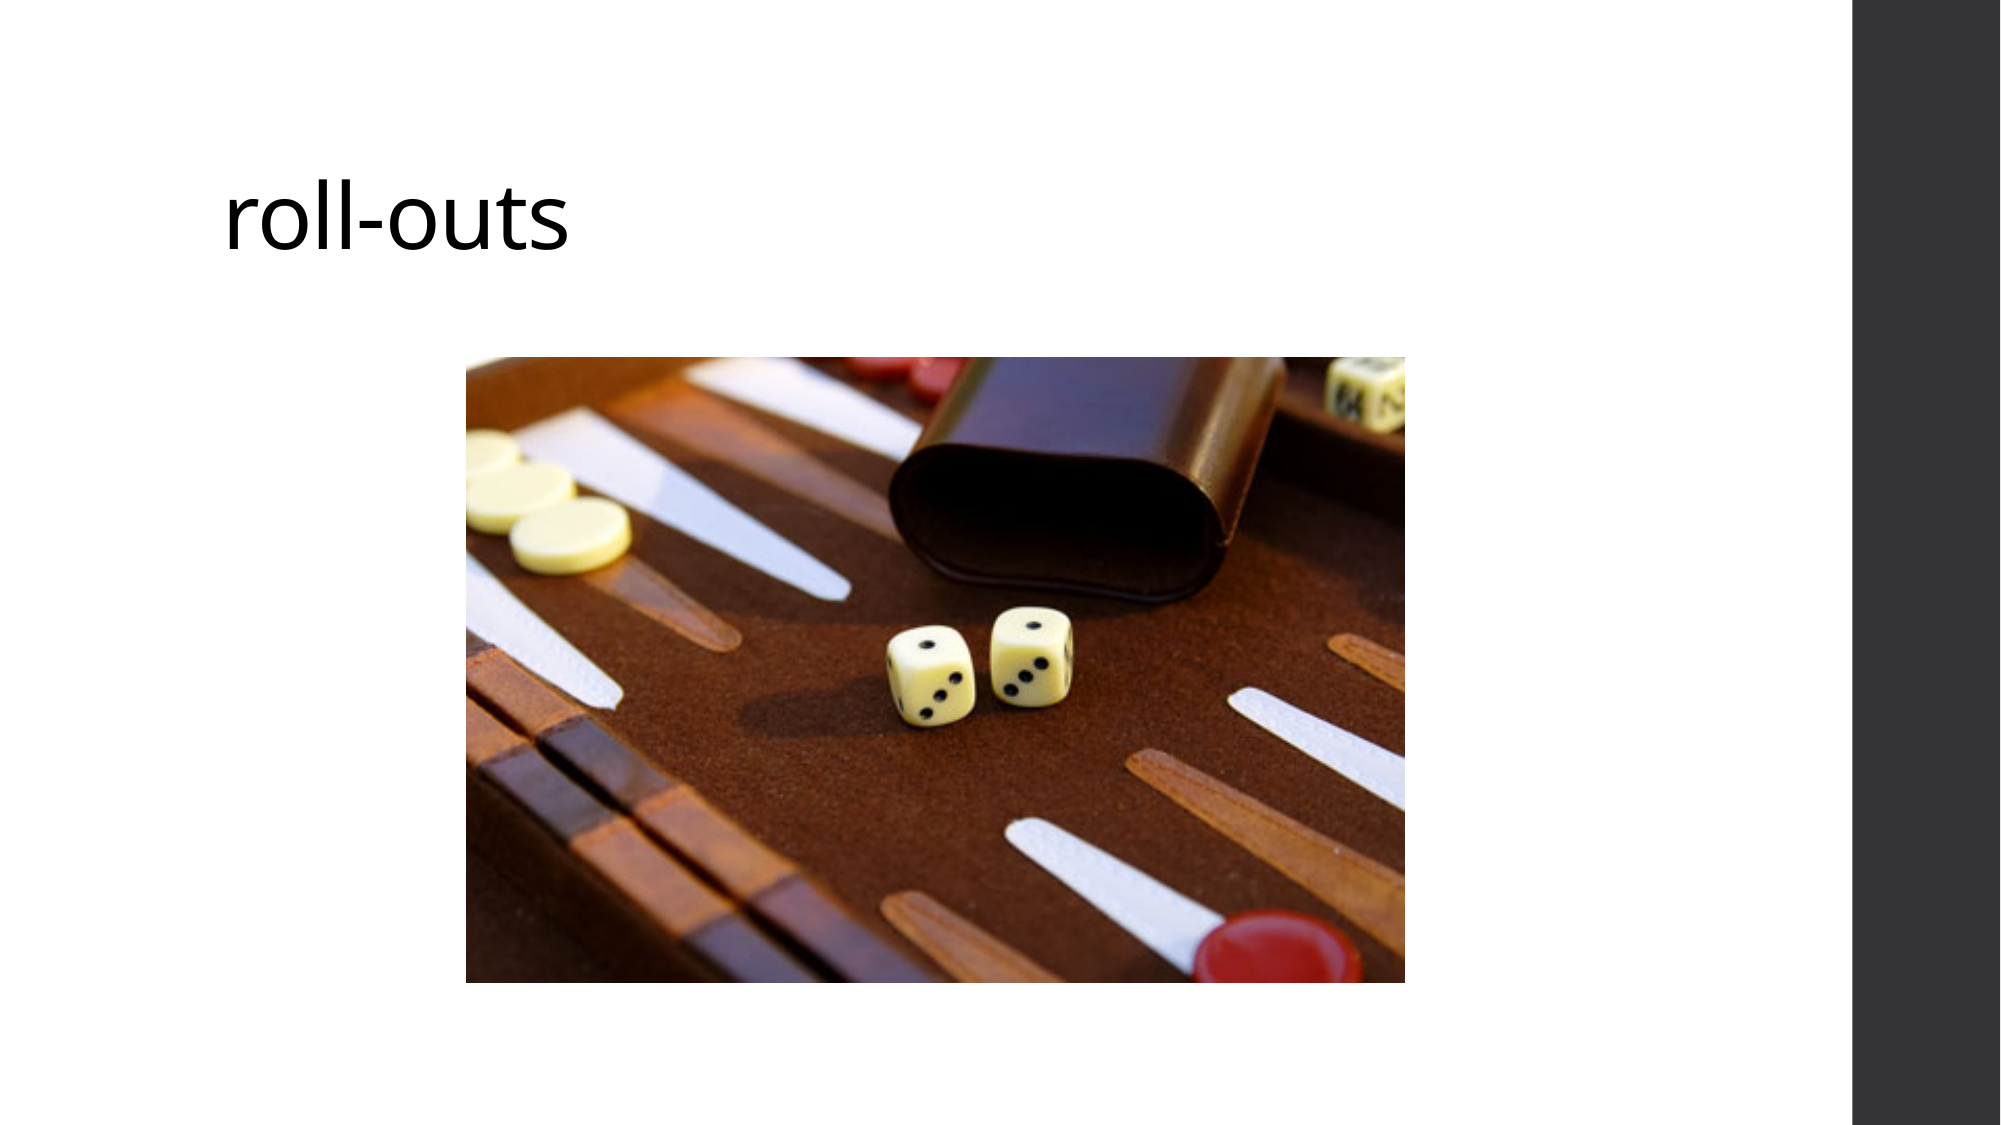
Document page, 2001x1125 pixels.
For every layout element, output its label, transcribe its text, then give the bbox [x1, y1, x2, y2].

title roll-outs [206, 60, 1797, 278]
picture [466, 356, 1405, 983]
